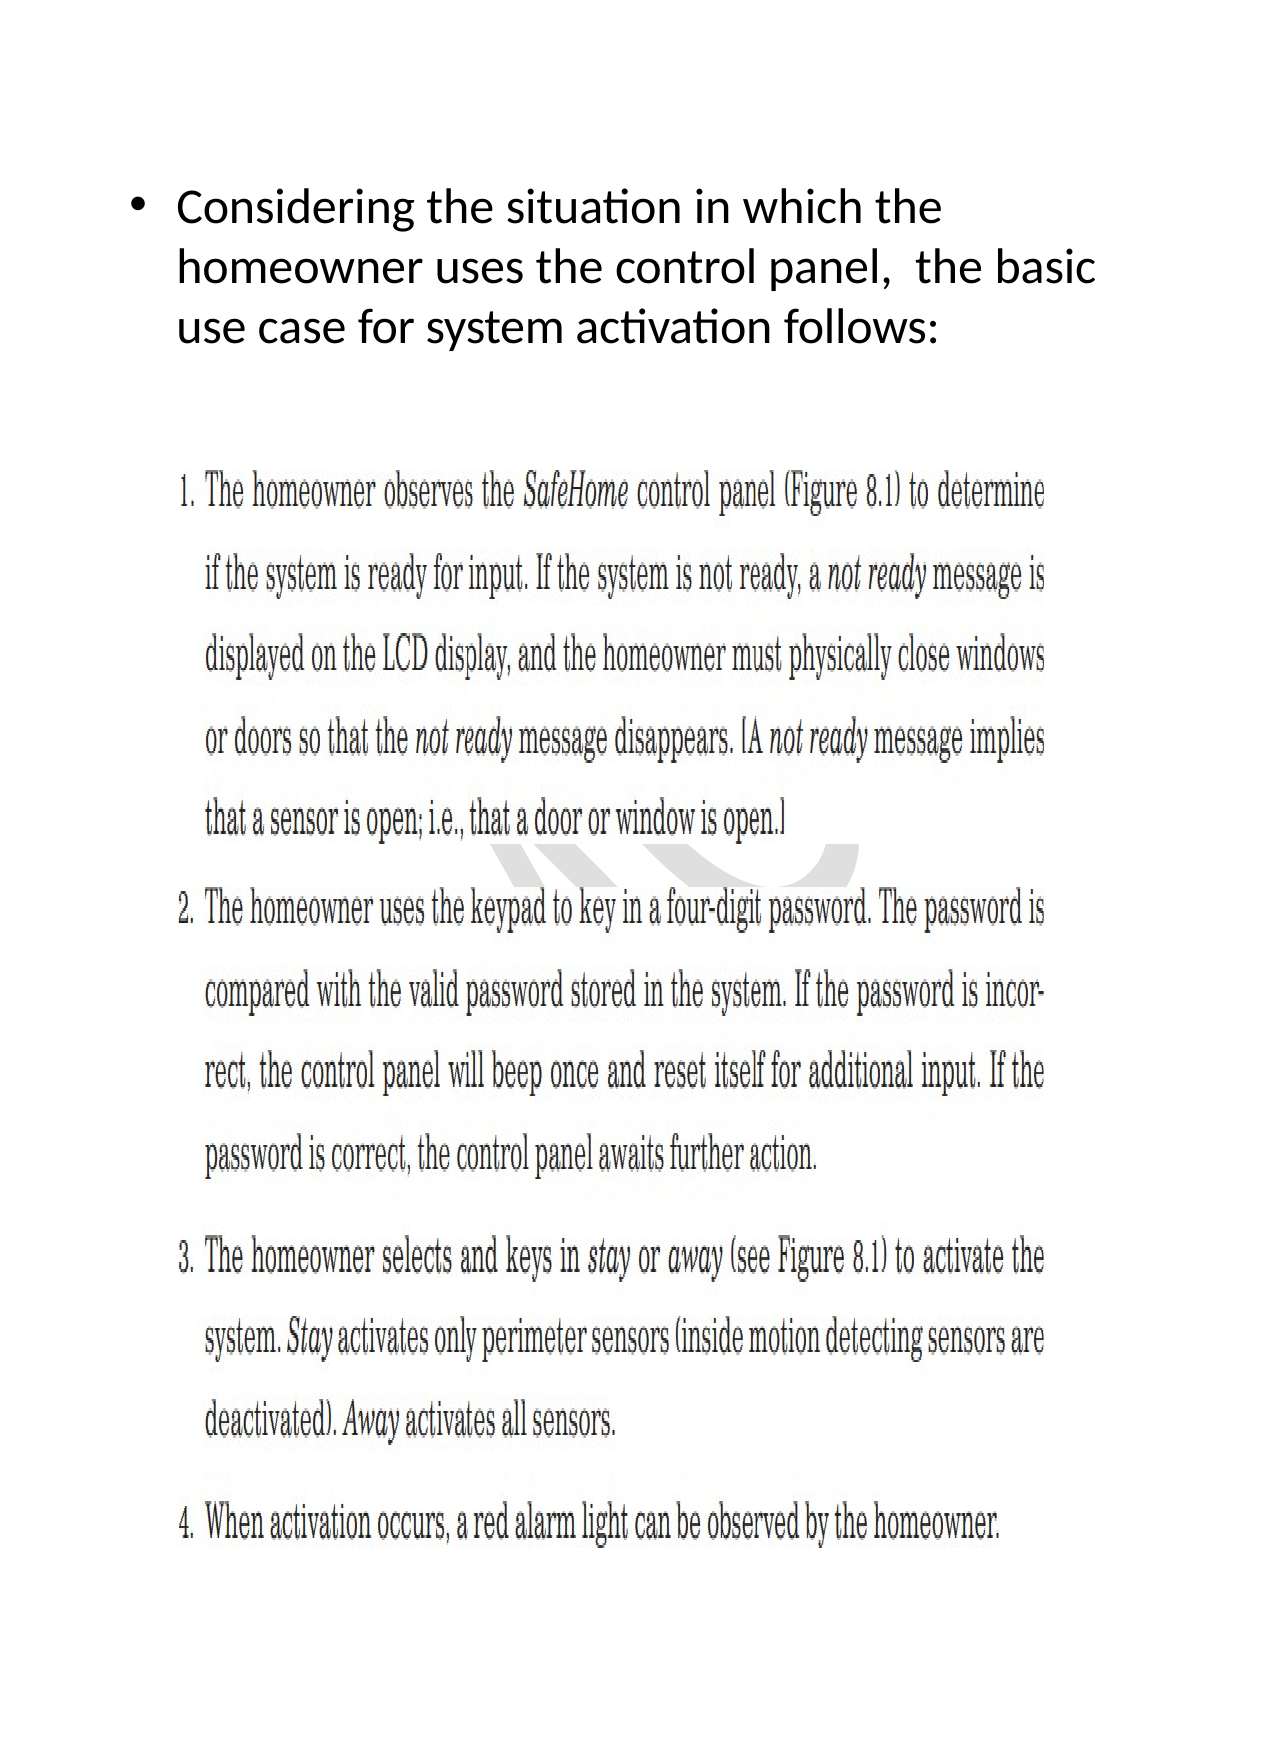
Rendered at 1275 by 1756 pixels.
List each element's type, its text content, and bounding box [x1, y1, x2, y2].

text_box [178, 887, 1044, 1549]
text_box Considering the situation in which the homeowner uses the control panel, the basic use case for system activation follows: [127, 171, 1118, 354]
text_box [180, 470, 1044, 844]
